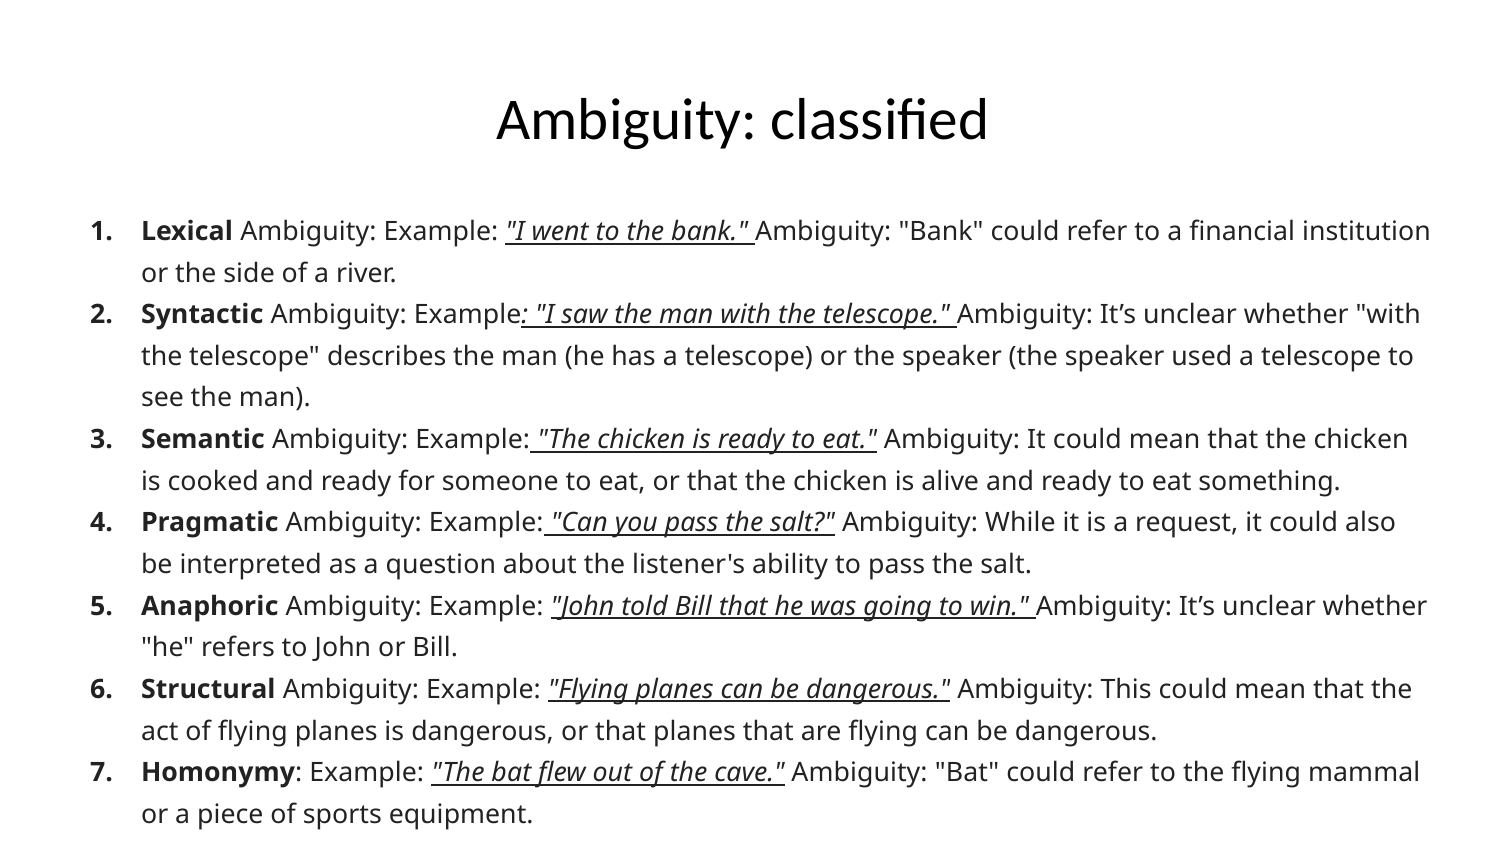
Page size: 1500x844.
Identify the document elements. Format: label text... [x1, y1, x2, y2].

list Lexical Ambiguity: Example: "I went to the bank." Ambiguity: "Bank" could refer to a financial institution or the side of a river. Syntactic Ambiguity: Example: "I saw the man with the telescope." Ambiguity: It’s unclear whether "with the telescope" describes the man (he has a telescope) or the speaker (the speaker used a telescope to see the man). Semantic Ambiguity: Example: "The chicken is ready to eat." Ambiguity: It could mean that the chicken is cooked and ready for someone to eat, or that the chicken is alive and ready to eat something. Pragmatic Ambiguity: Example: "Can you pass the salt?" Ambiguity: While it is a request, it could also be interpreted as a question about the listener's ability to pass the salt. Anaphoric Ambiguity: Example: "John told Bill that he was going to win." Ambiguity: It’s unclear whether "he" refers to John or Bill. Structural Ambiguity: Example: "Flying planes can be dangerous." Ambiguity: This could mean that the act of flying planes is dangerous, or that planes that are flying can be dangerous. Homonymy: Example: "The bat flew out of the cave." Ambiguity: "Bat" could refer to the flying mammal or a piece of sports equipment. [51, 189, 1449, 831]
title Ambiguity: classified [51, 72, 1449, 167]
